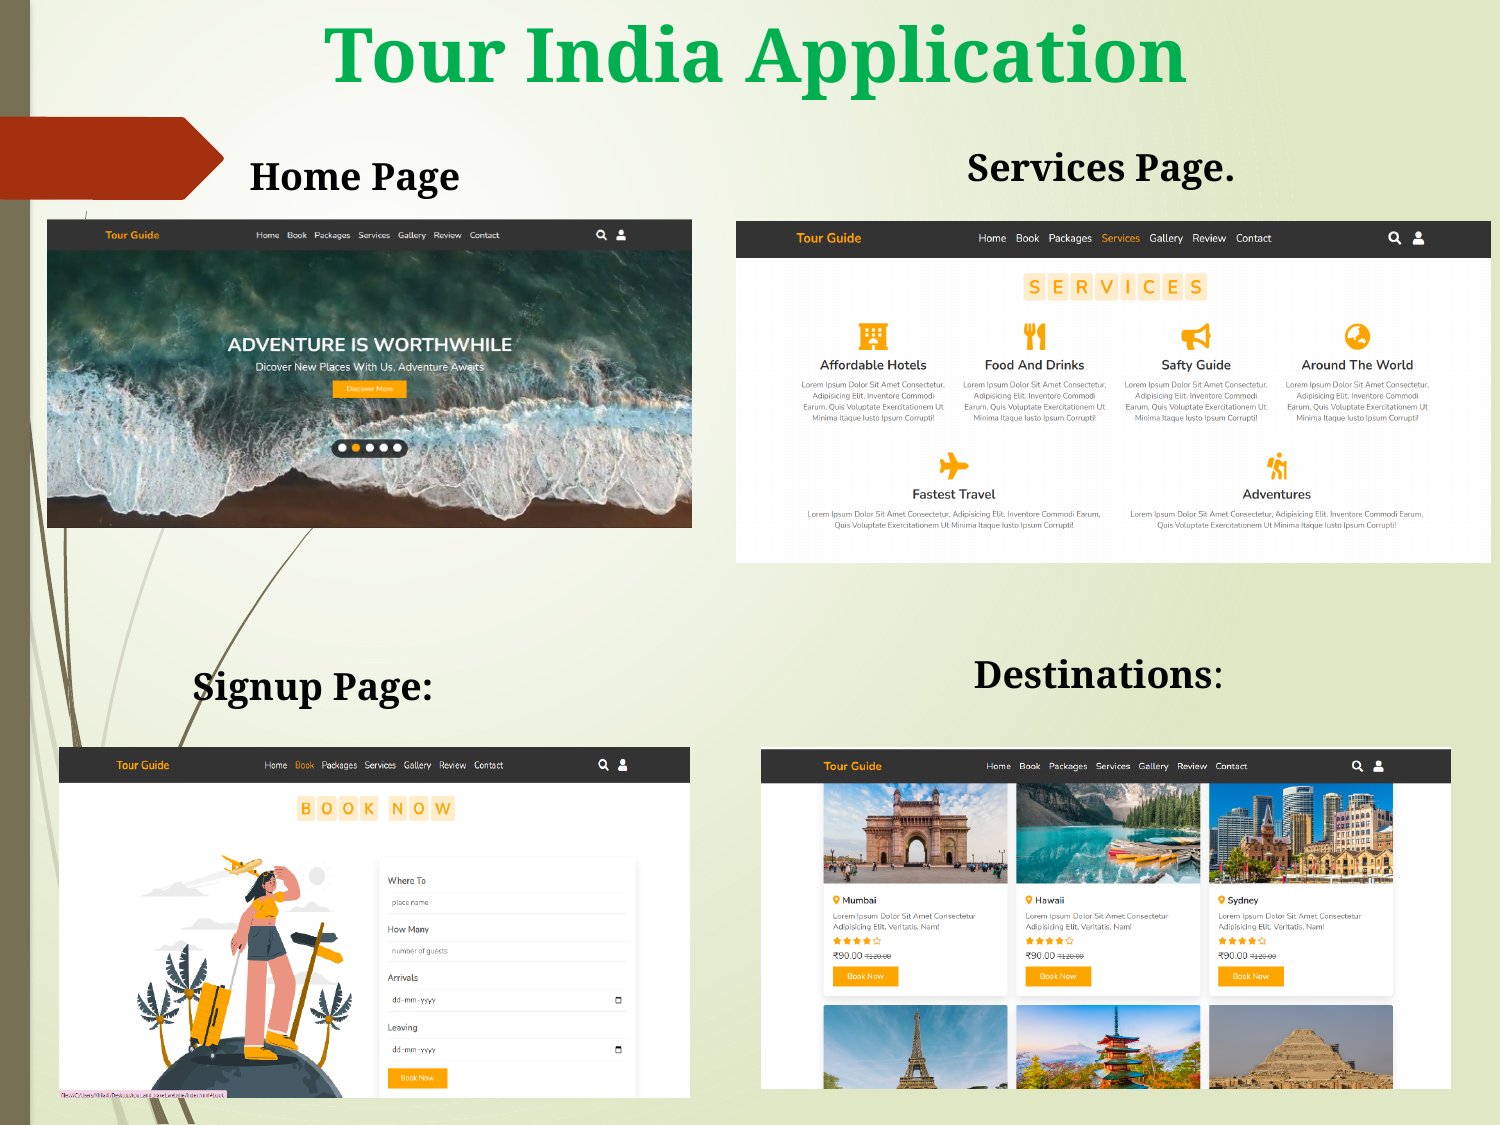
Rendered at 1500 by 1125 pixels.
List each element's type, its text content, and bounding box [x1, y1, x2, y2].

picture [761, 747, 1452, 1089]
text_box Tour India Application [75, 0, 1339, 105]
picture [736, 221, 1491, 563]
text_box Destinations: [959, 643, 1239, 704]
text_box Services Page. [952, 136, 1260, 197]
picture [46, 219, 692, 528]
text_box Signup Page: [178, 655, 459, 716]
picture [59, 747, 690, 1098]
text_box Home Page [49, 145, 476, 206]
